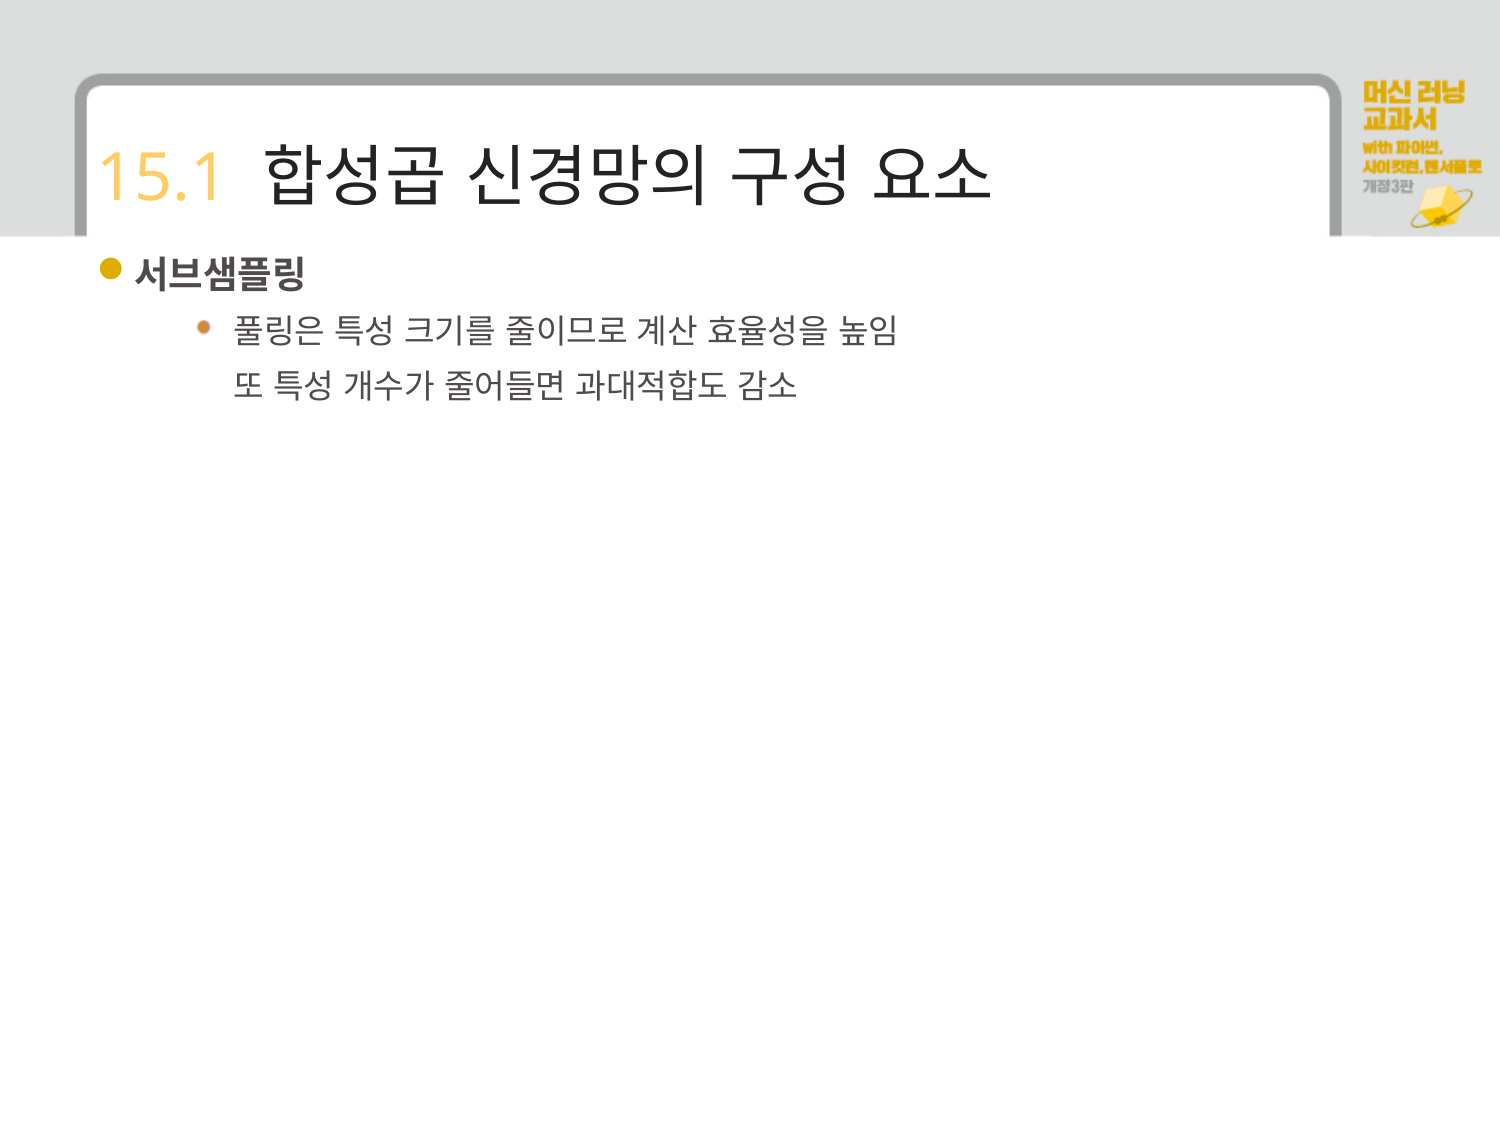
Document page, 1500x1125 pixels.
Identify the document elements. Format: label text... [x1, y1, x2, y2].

title 15.1 합성곱 신경망의 구성 요소 [81, 90, 1412, 222]
list 서브샘플링 풀링은 특성 크기를 줄이므로 계산 효율성을 높임 또 특성 개수가 줄어들면 과대적합도 감소 [81, 239, 1412, 1054]
picture [0, 0, 1500, 1125]
